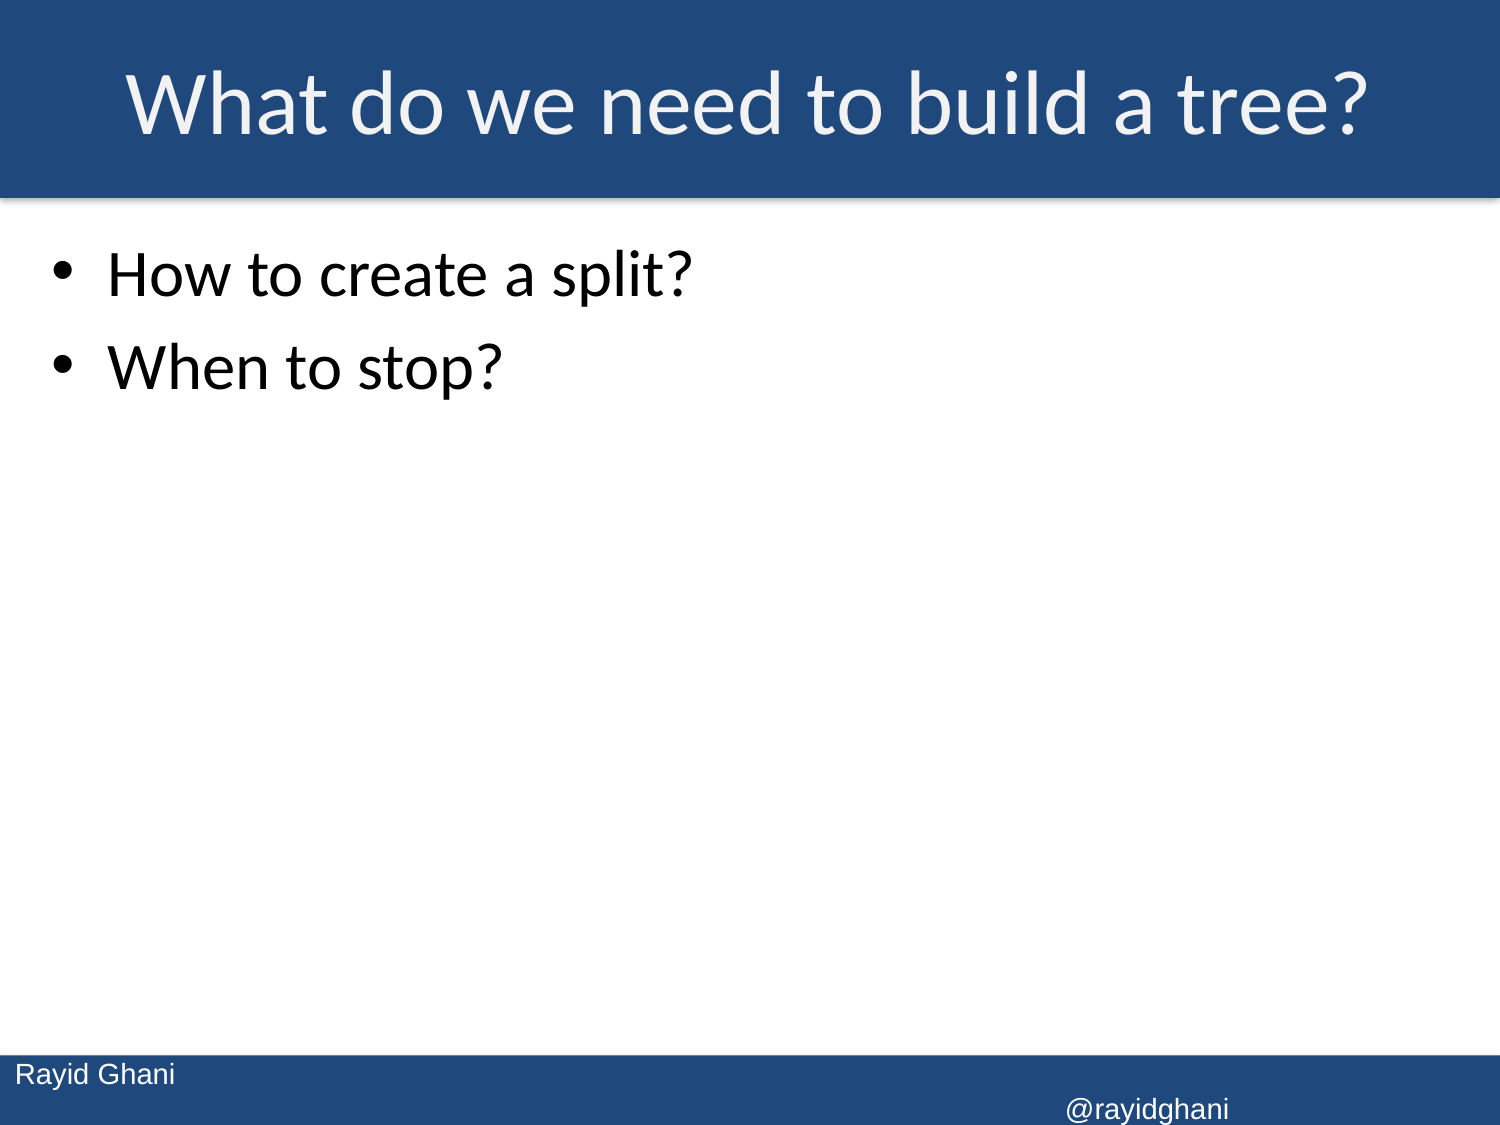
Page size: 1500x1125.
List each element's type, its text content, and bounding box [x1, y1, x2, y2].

title What do we need to build a tree? [0, 3, 1500, 192]
list How to create a split? When to stop? [36, 222, 1472, 1035]
